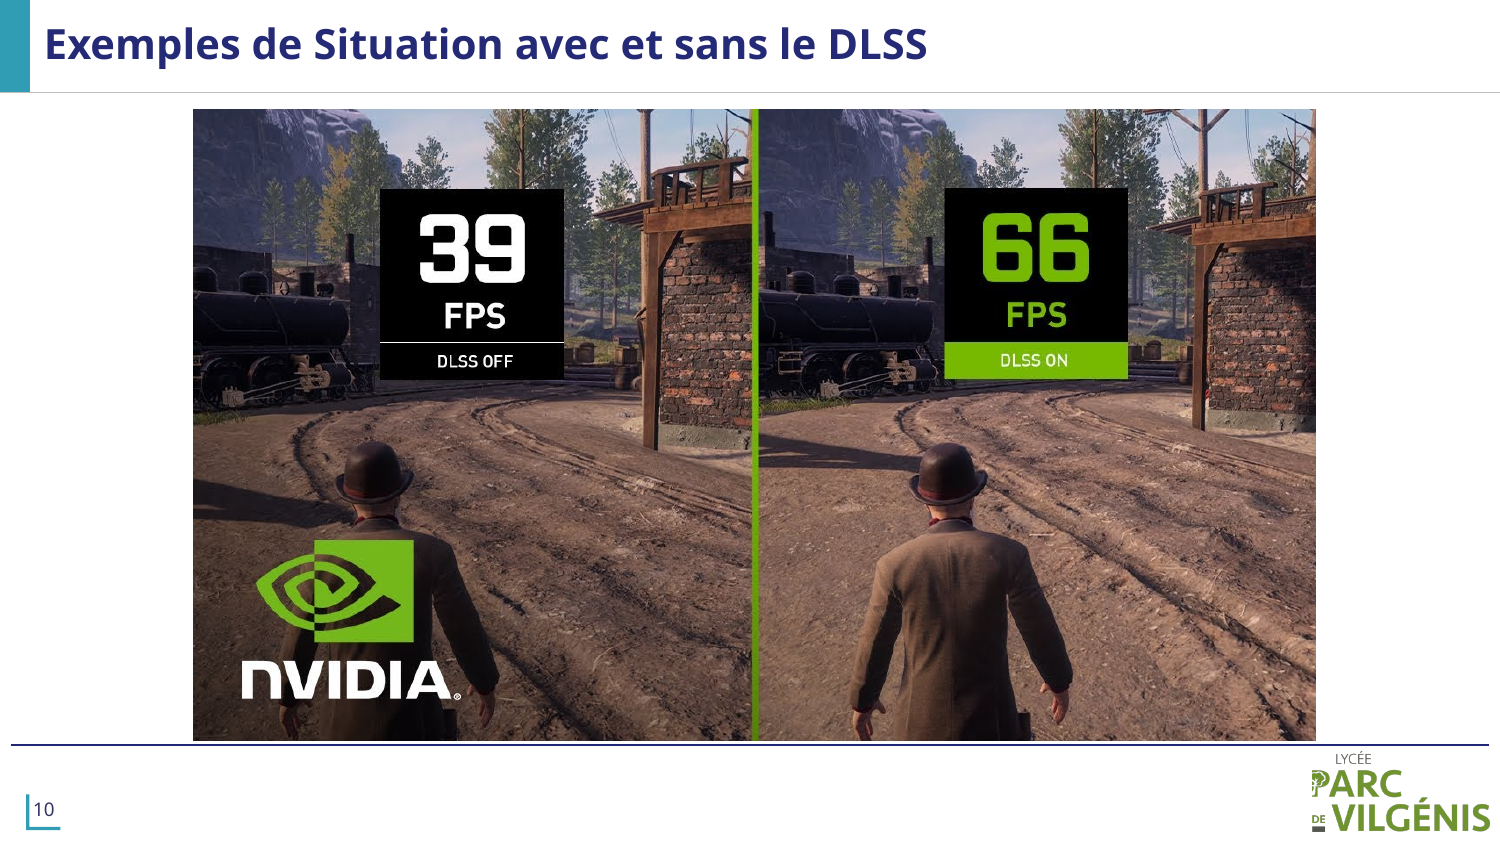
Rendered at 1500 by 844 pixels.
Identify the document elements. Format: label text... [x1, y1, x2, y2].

picture [1312, 751, 1490, 832]
title Exemples de Situation avec et sans le DLSS [43, 0, 1467, 93]
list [193, 109, 1317, 741]
